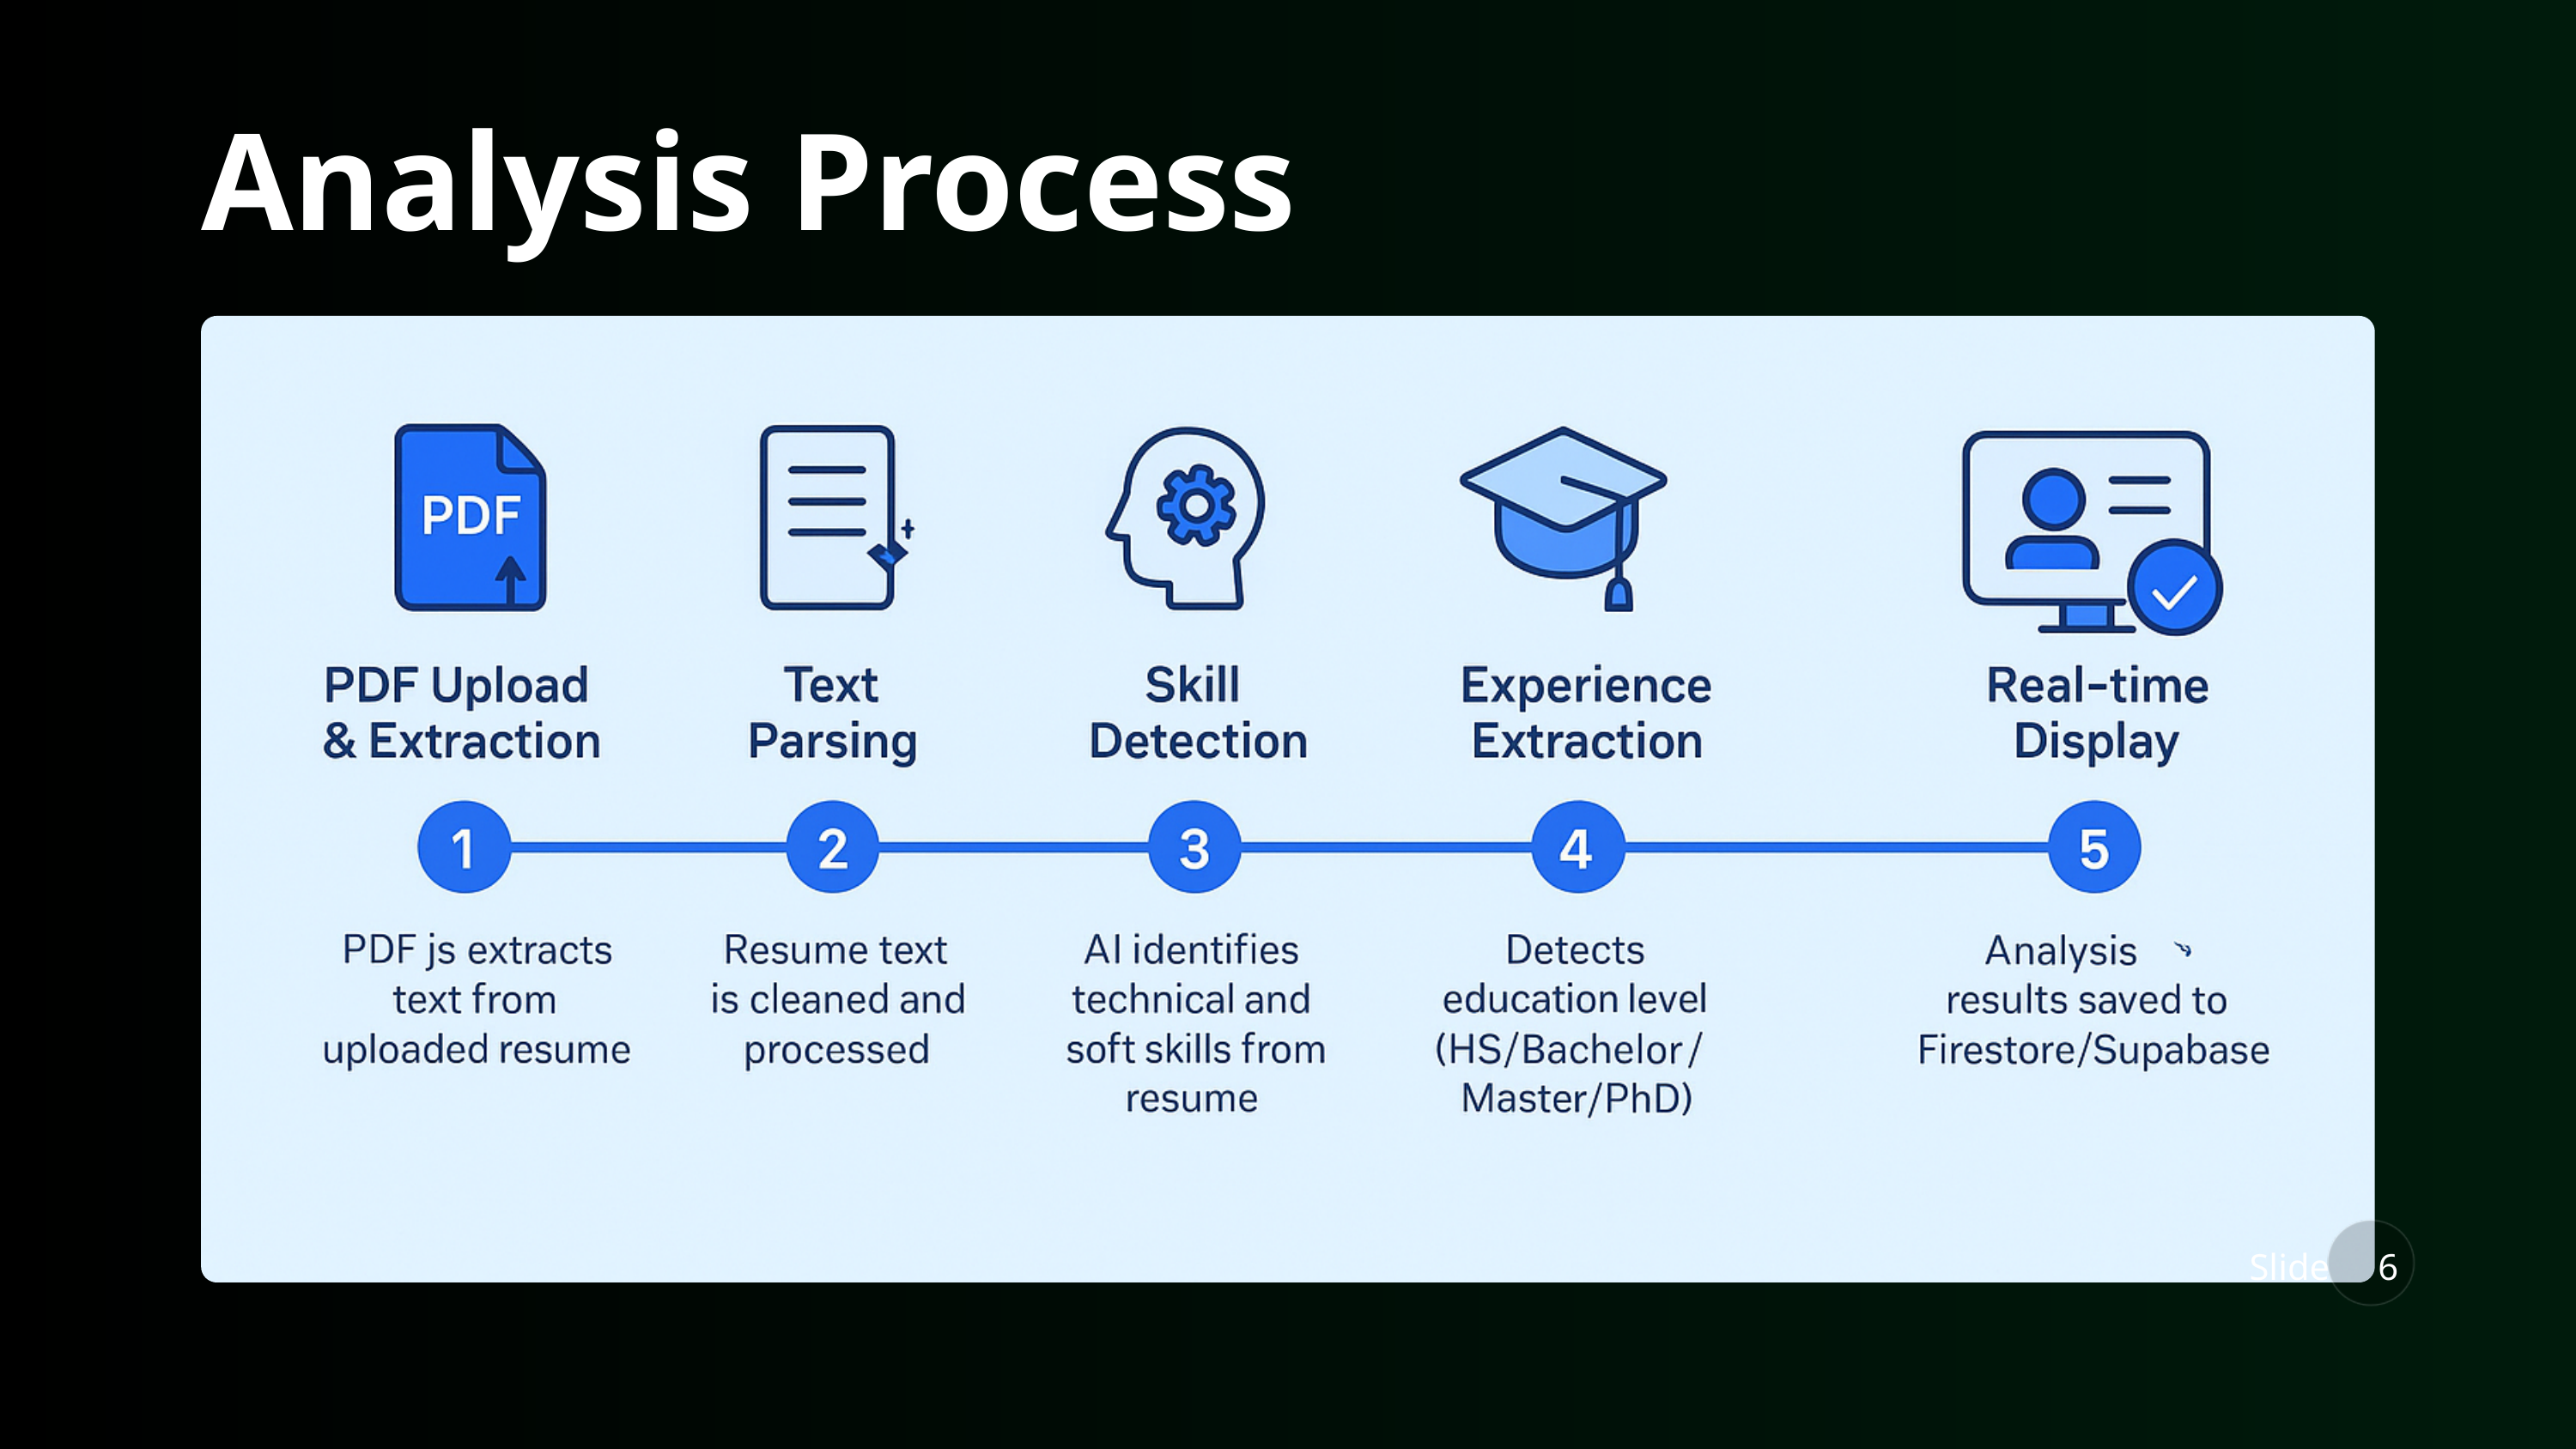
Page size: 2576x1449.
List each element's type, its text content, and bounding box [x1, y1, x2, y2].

text_box Analysis Process [201, 113, 1488, 258]
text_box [200, 315, 2375, 1283]
text_box 6 [2382, 1226, 2413, 1288]
text_box [2326, 1180, 2451, 1343]
